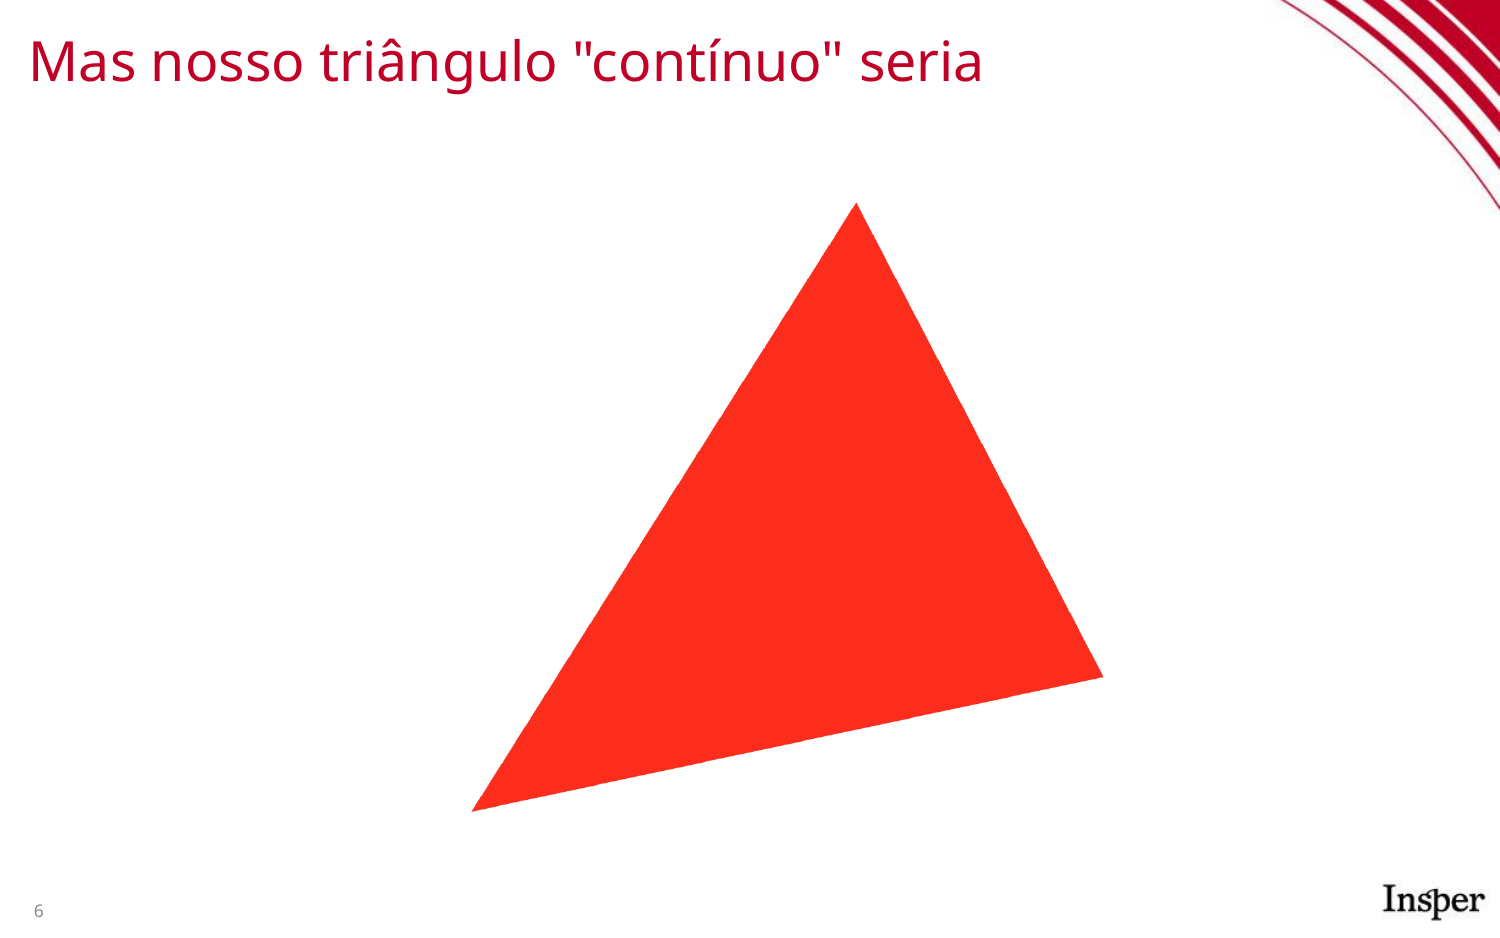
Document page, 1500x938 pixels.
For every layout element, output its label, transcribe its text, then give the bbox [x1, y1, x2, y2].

slide_number 6 [0, 887, 78, 938]
title Mas nosso triângulo "contínuo" seria [13, 18, 1397, 104]
picture [249, 0, 1500, 938]
